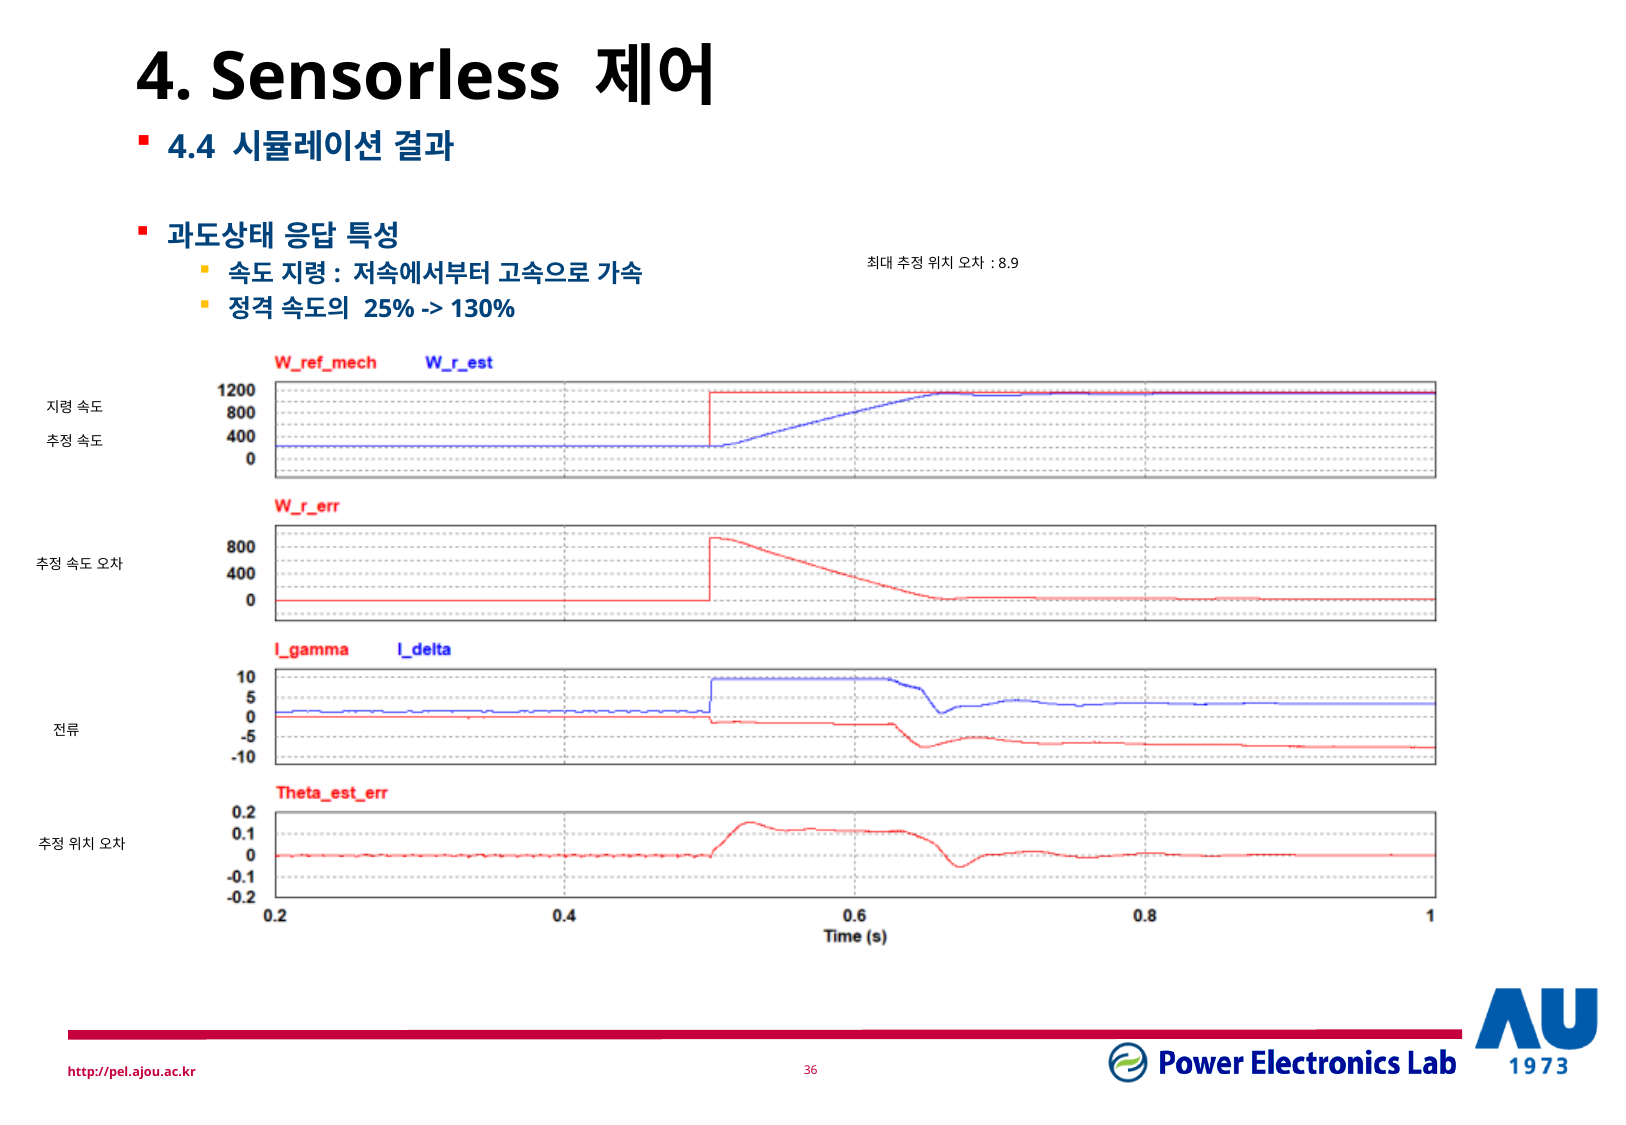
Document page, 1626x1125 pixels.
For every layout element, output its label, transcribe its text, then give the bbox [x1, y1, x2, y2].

text_box 추정 위치 오차 [23, 810, 124, 860]
picture [1469, 984, 1610, 1079]
picture [129, 343, 1484, 976]
picture [1158, 1046, 1456, 1077]
text_box 추정 속도 오차 [21, 530, 124, 580]
picture [1107, 1041, 1155, 1084]
list 4.4 시뮬레이션 결과 과도상태 응답 특성 속도 지령: 저속에서부터 고속으로 가속 정격 속도의 25% -> 130% [42, 117, 1605, 977]
text_box [0, 0, 1625, 75]
slide_number 35 [768, 1040, 853, 1096]
title 4. Sensorless 제어 [120, 75, 1475, 117]
text_box 지령 속도 추정 속도 [31, 373, 124, 457]
